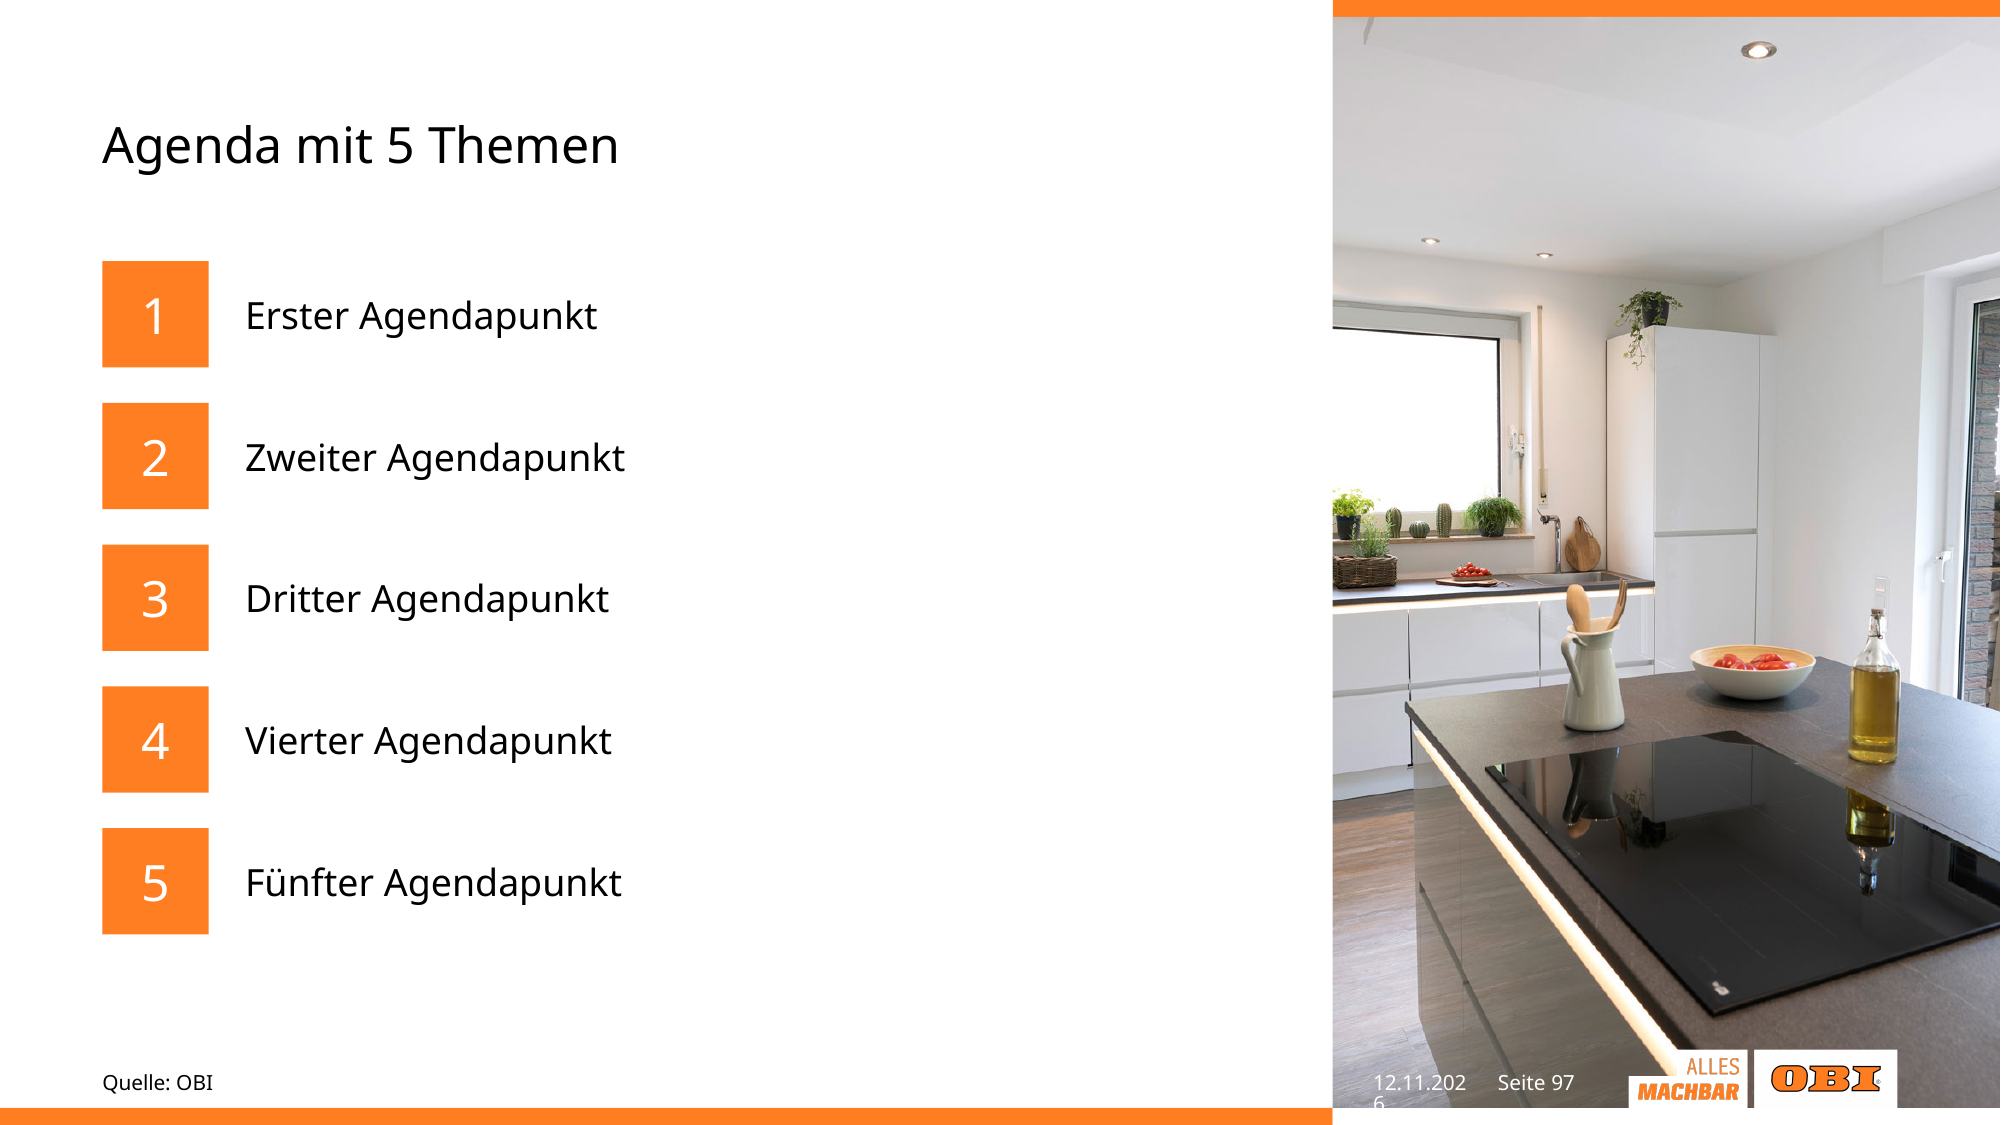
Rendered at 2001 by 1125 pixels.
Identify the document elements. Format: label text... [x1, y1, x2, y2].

list Fünfter Agendapunkt [245, 858, 1271, 904]
list Zweiter Agendapunkt [245, 433, 1271, 479]
list 5 [102, 828, 209, 935]
list Dritter Agendapunkt [245, 575, 1271, 621]
list Vierter Agendapunkt [245, 716, 1271, 763]
title Agenda mit 5 Themen [102, 112, 1271, 174]
list 3 [102, 544, 209, 651]
picture [1332, 16, 2000, 1109]
list 1 [102, 261, 209, 368]
list 4 [102, 686, 209, 793]
list 2 [102, 402, 209, 510]
list Erster Agendapunkt [245, 291, 1271, 337]
footer Quelle: OBI [102, 1071, 1271, 1097]
